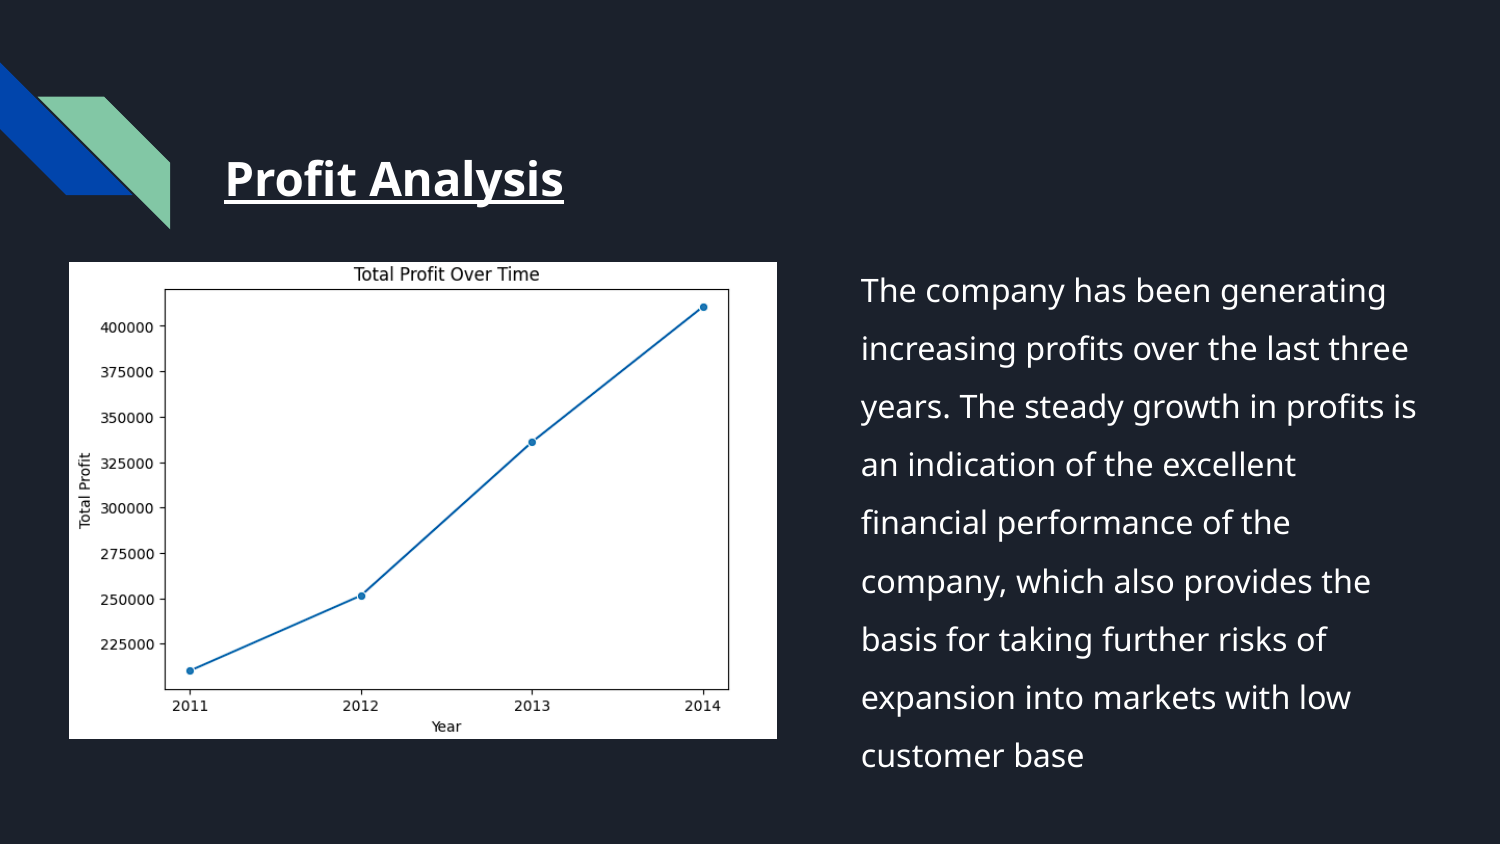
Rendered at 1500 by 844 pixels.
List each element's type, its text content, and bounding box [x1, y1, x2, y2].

picture [69, 262, 778, 739]
list The company has been generating increasing profits over the last three years. The steady growth in profits is an indication of the excellent financial performance of the company, which also provides the basis for taking further risks of expansion into markets with low customer base [845, 235, 1436, 697]
title Profit Analysis [209, 105, 1364, 222]
